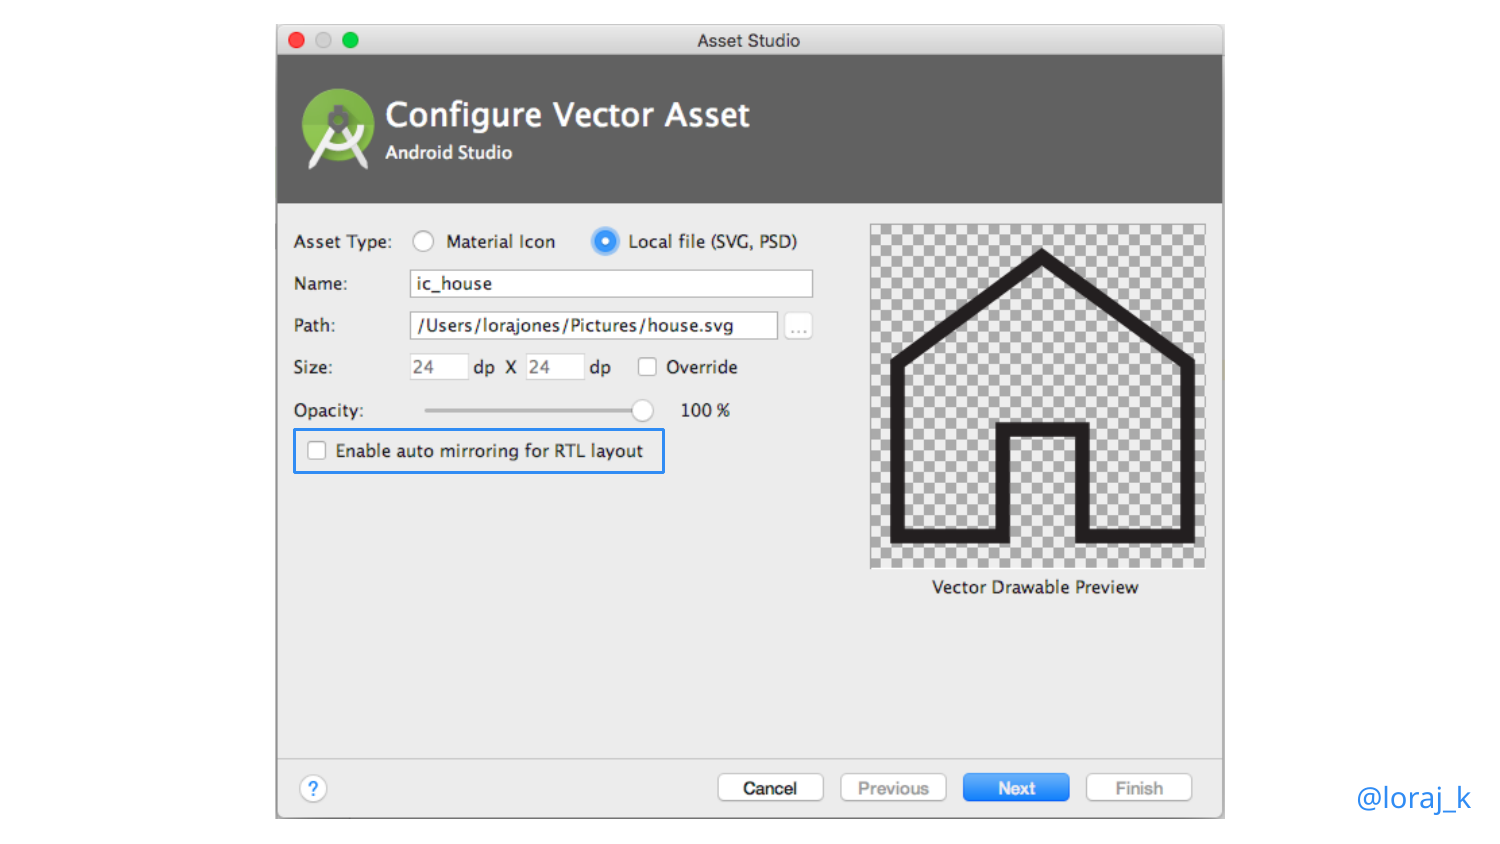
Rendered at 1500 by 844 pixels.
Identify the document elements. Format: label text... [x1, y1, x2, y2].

text_box @loraj_k [1153, 765, 1487, 829]
picture [275, 24, 1225, 819]
